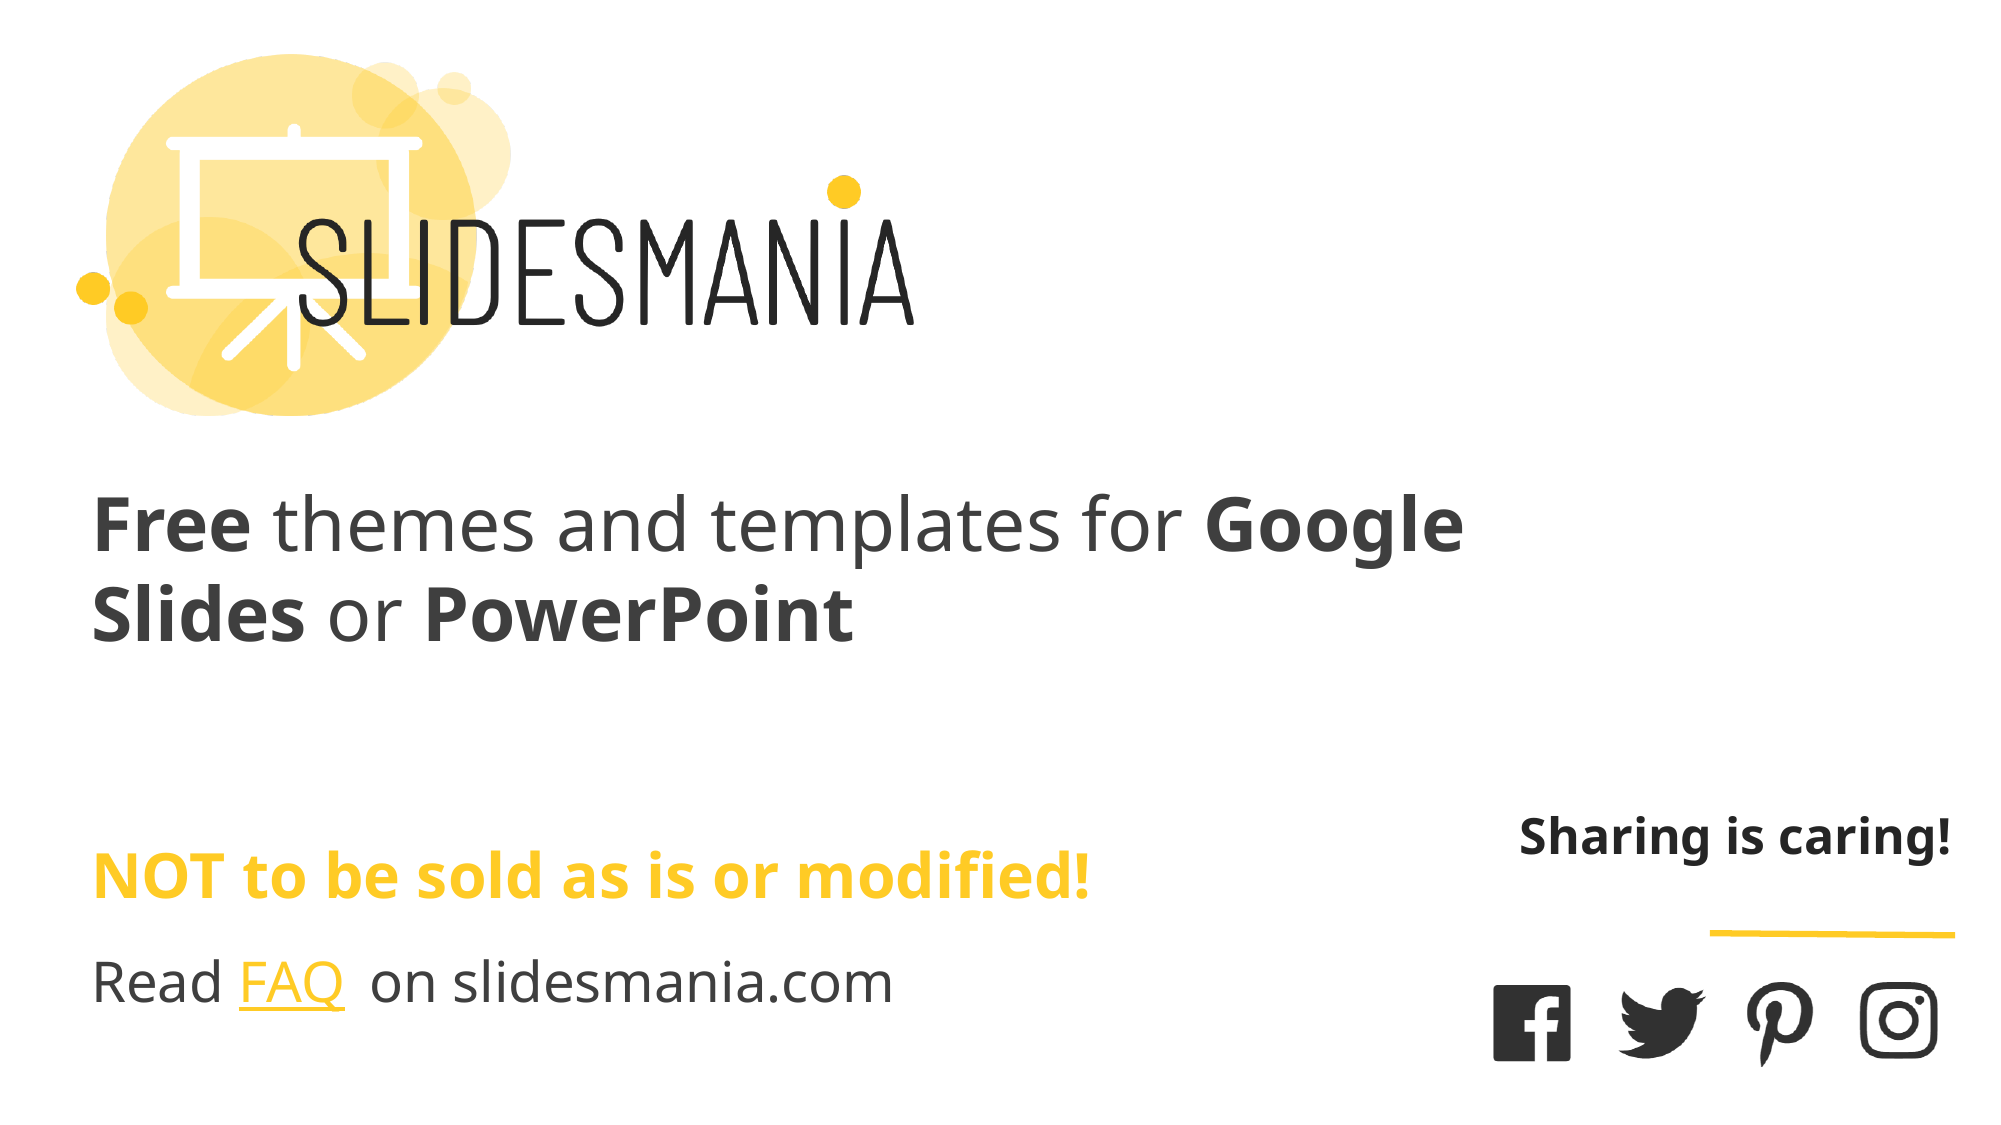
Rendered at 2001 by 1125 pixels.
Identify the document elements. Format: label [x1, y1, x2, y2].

picture [1601, 970, 1718, 1074]
picture [1840, 970, 1956, 1070]
picture [76, 54, 914, 416]
picture [1729, 968, 1830, 1072]
picture [1473, 969, 1591, 1075]
